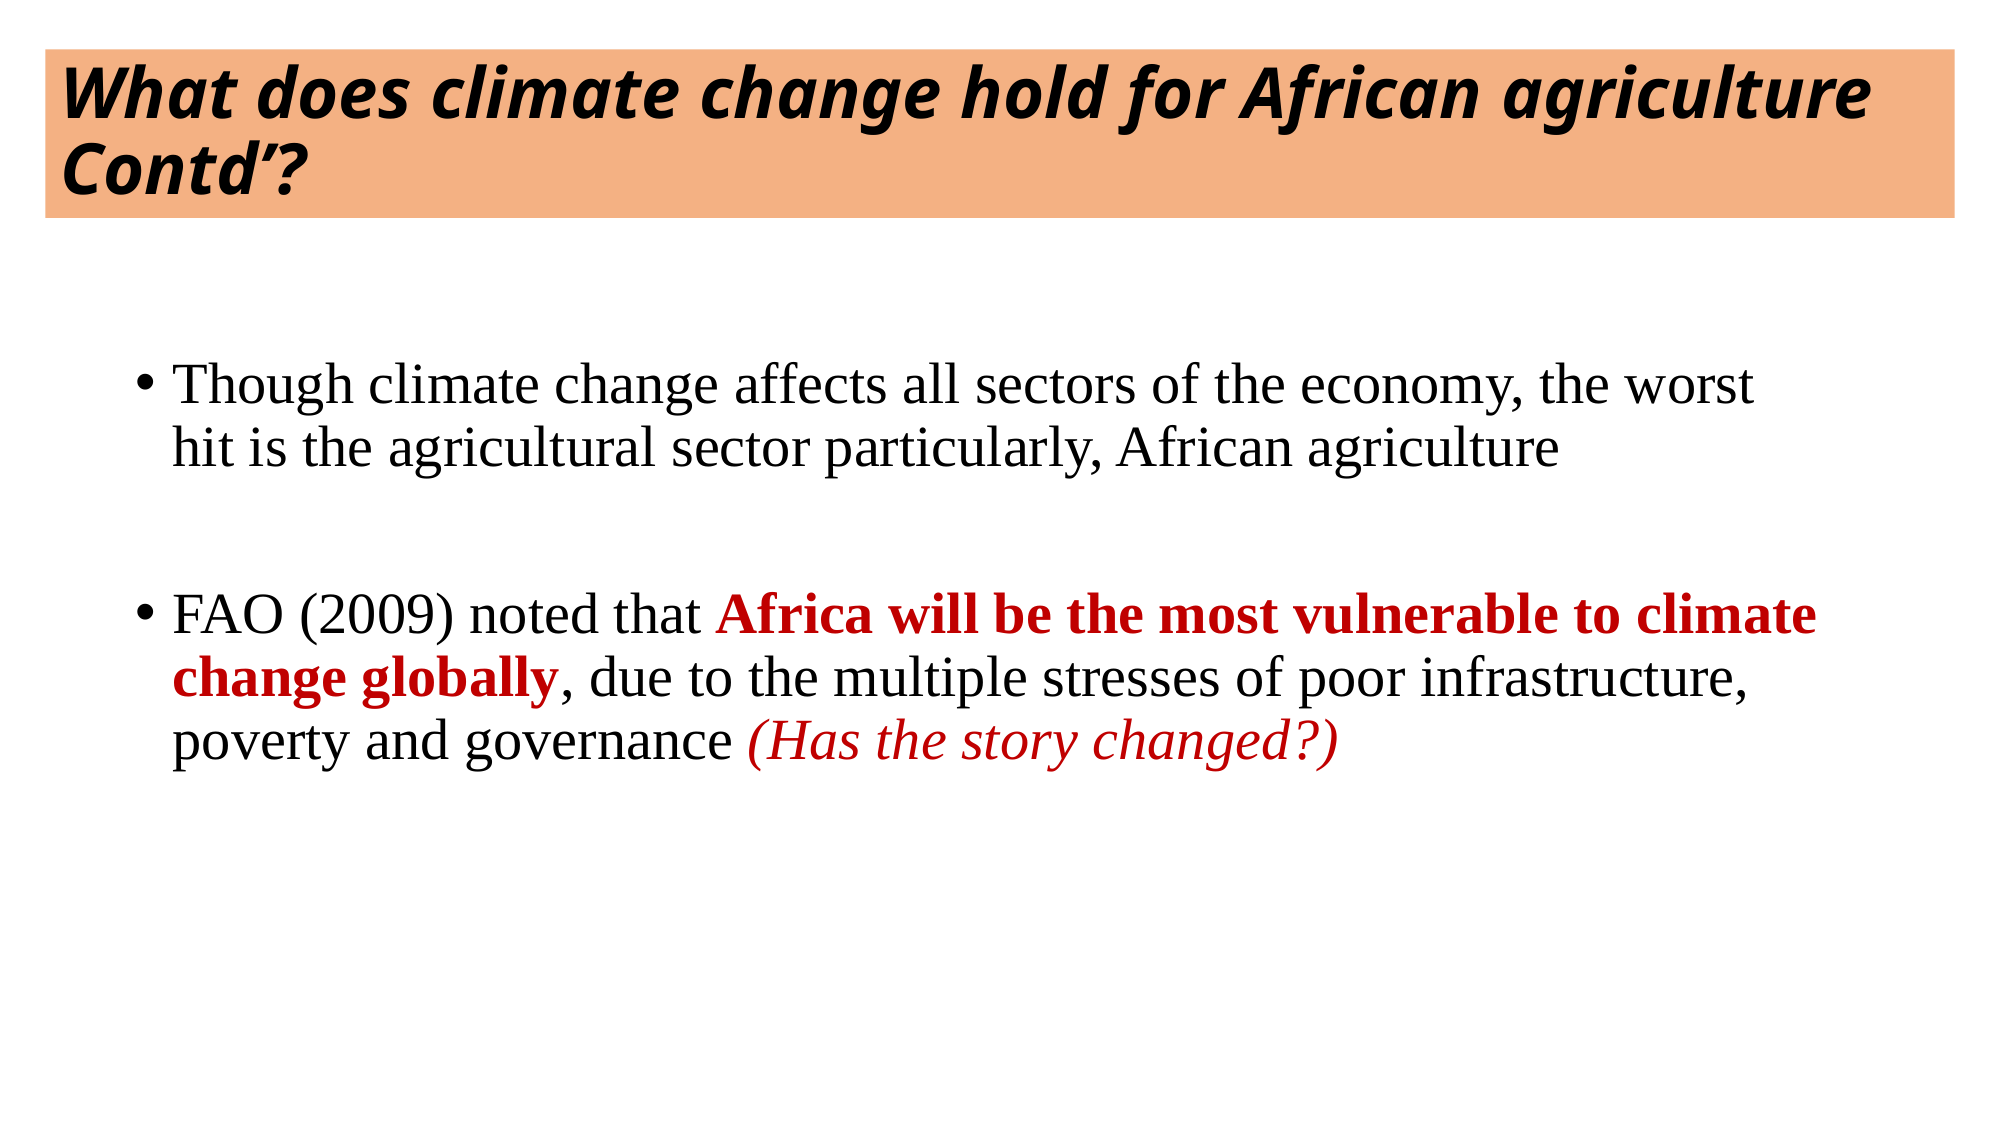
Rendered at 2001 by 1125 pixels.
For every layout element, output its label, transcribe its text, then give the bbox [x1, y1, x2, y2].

list Though climate change affects all sectors of the economy, the worst hit is the agricultural sector particularly, African agriculture FAO (2009) noted that Africa will be the most vulnerable to climate change globally, due to the multiple stresses of poor infrastructure, poverty and governance (Has the story changed?) [120, 345, 1846, 992]
text_box What does climate change hold for African agriculture Contd’? [45, 49, 1955, 218]
